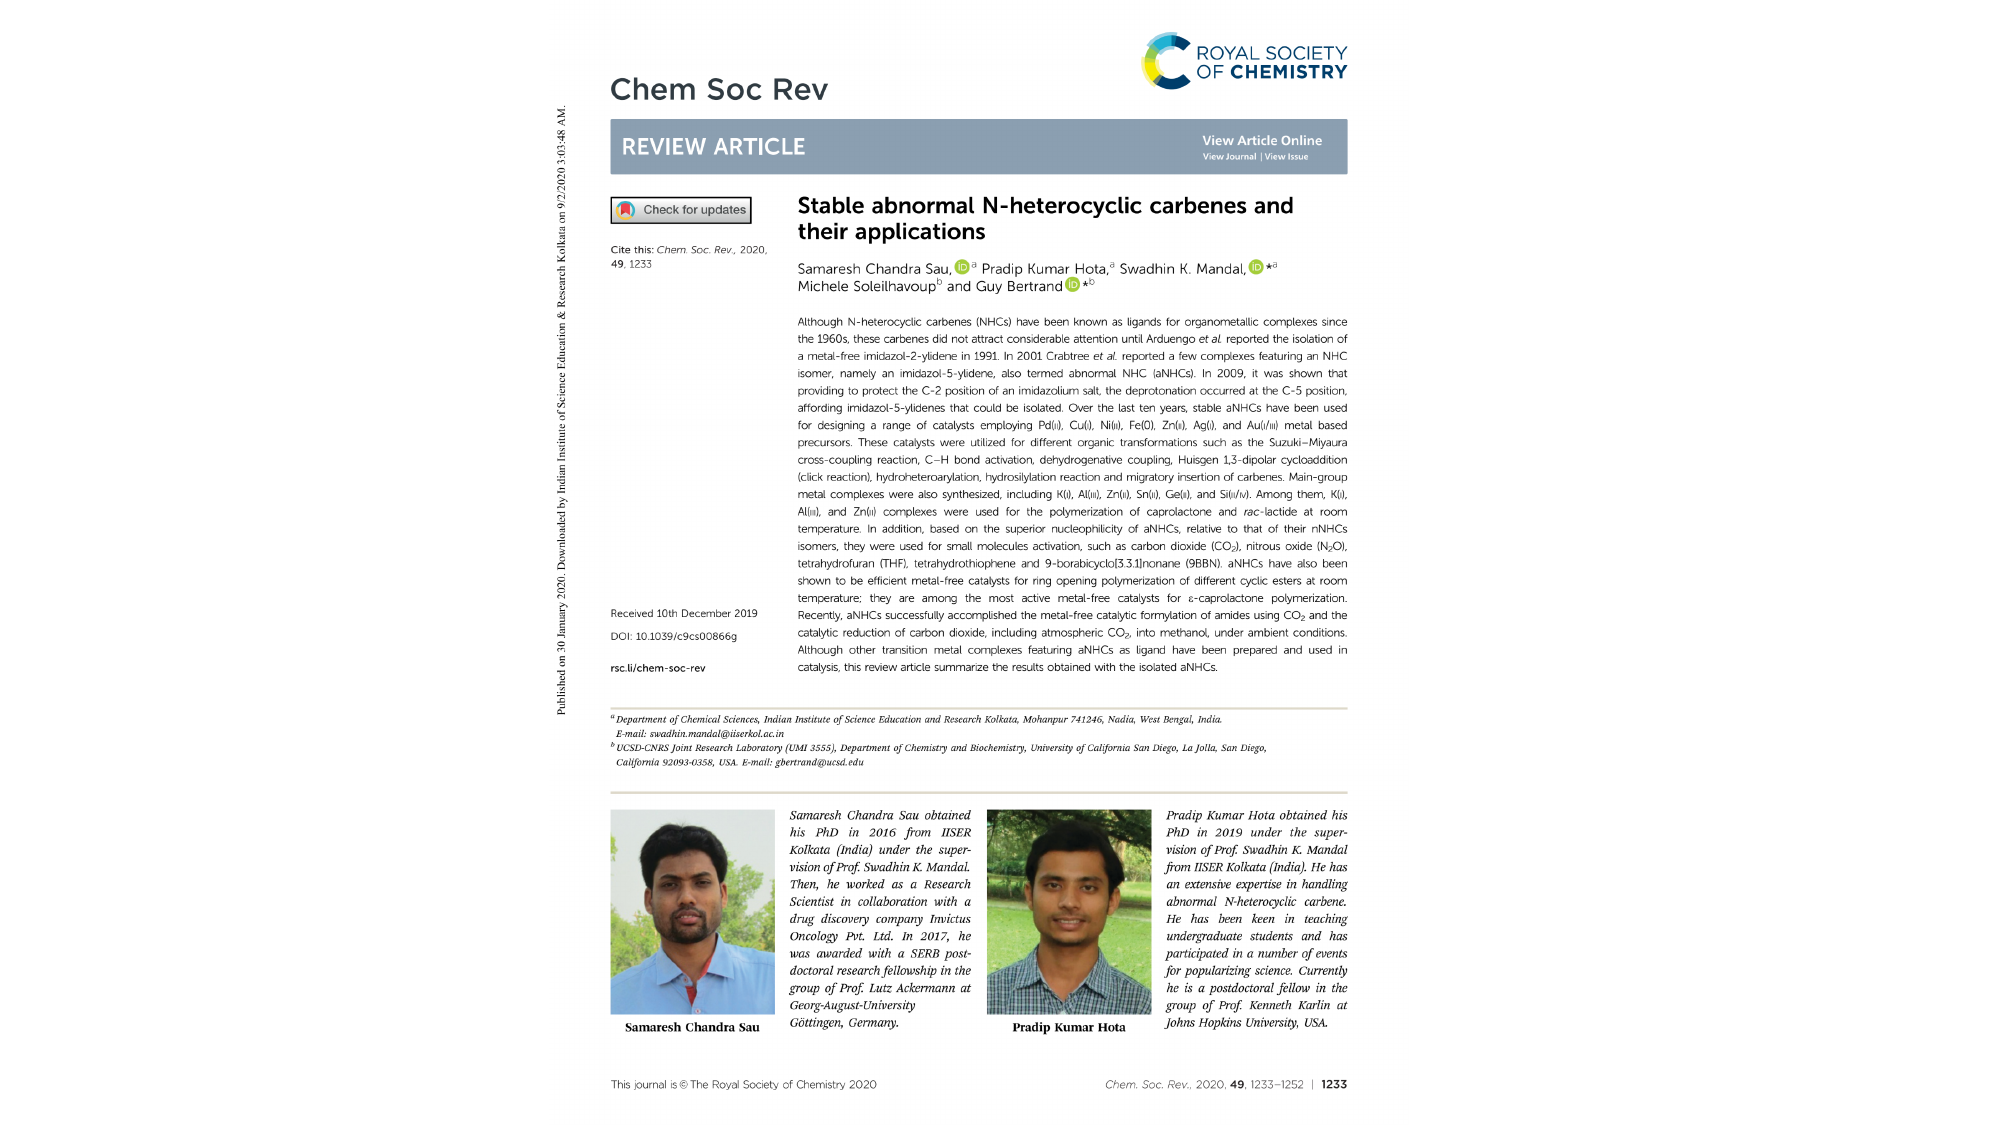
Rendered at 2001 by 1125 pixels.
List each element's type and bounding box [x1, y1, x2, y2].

picture [549, 0, 1409, 1125]
